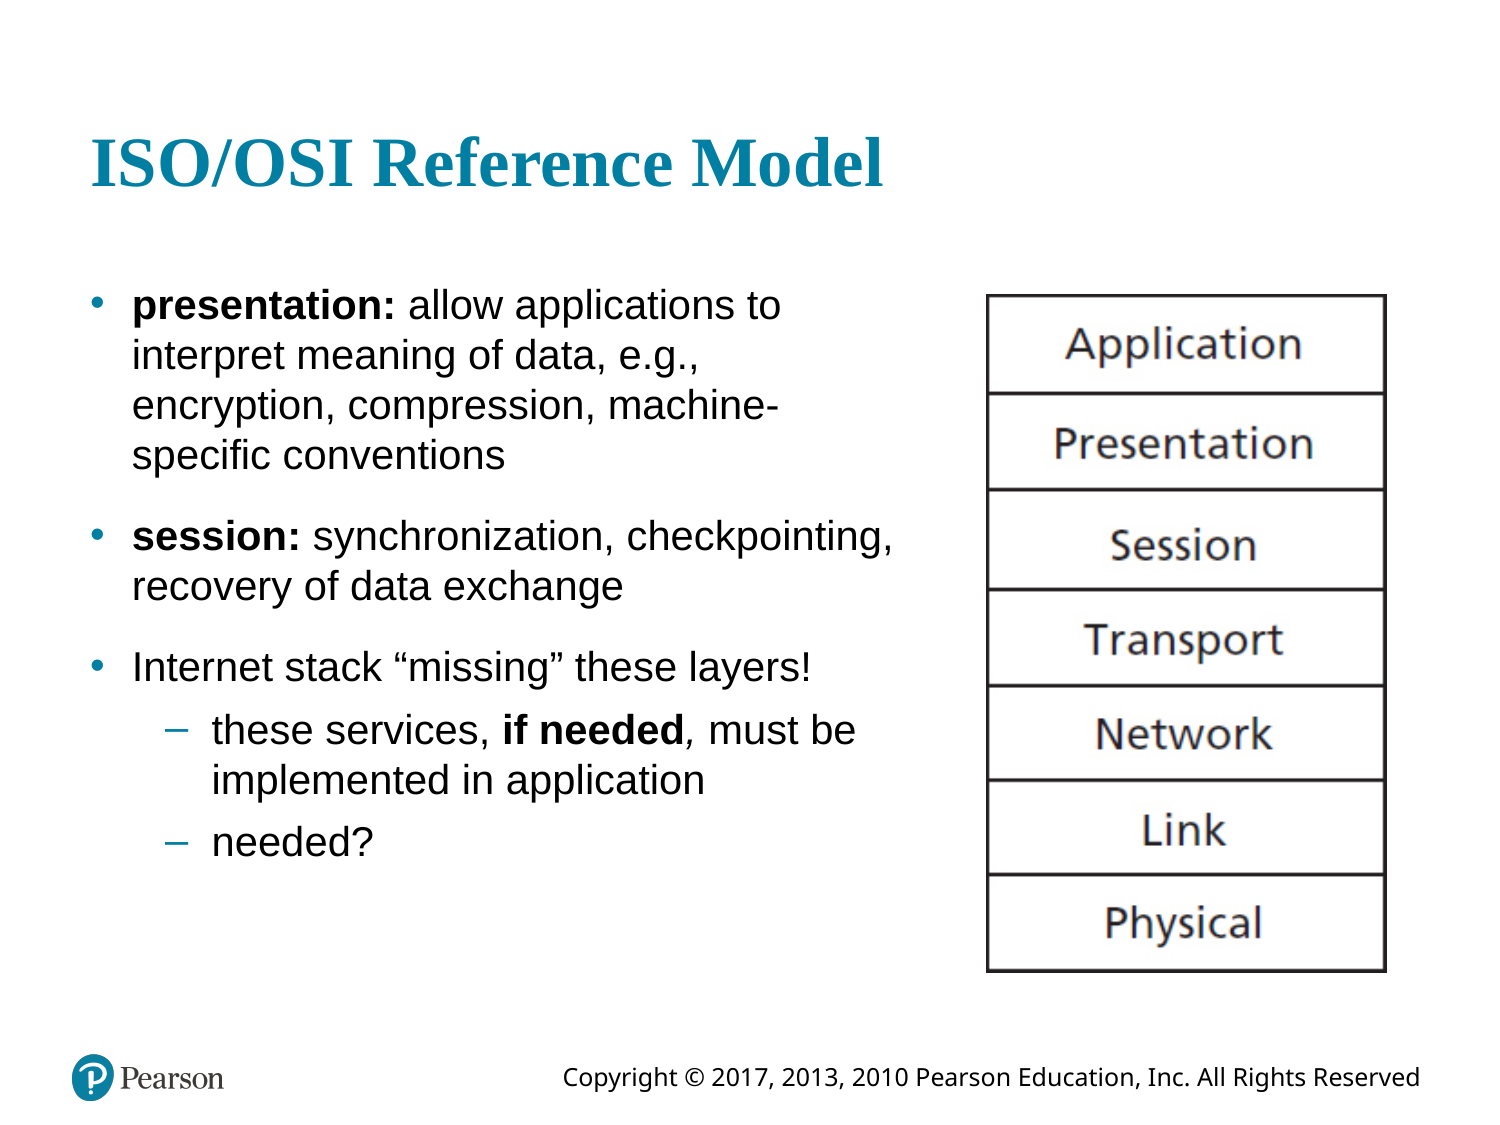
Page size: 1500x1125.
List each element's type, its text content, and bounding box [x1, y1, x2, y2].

title I S O/O S I Reference Model [75, 35, 1425, 216]
picture [72, 1054, 88, 1070]
picture [98, 1054, 224, 1101]
picture [72, 1087, 83, 1101]
picture [985, 294, 1387, 973]
picture [80, 1063, 106, 1088]
list presentation: allow applications to interpret meaning of data, e.g., encryption, compression, machine-specific conventions session: synchronization, checkpointing, recovery of data exchange Internet stack “missing” these layers! these services, if needed, must be implemented in application needed? [75, 262, 930, 1037]
